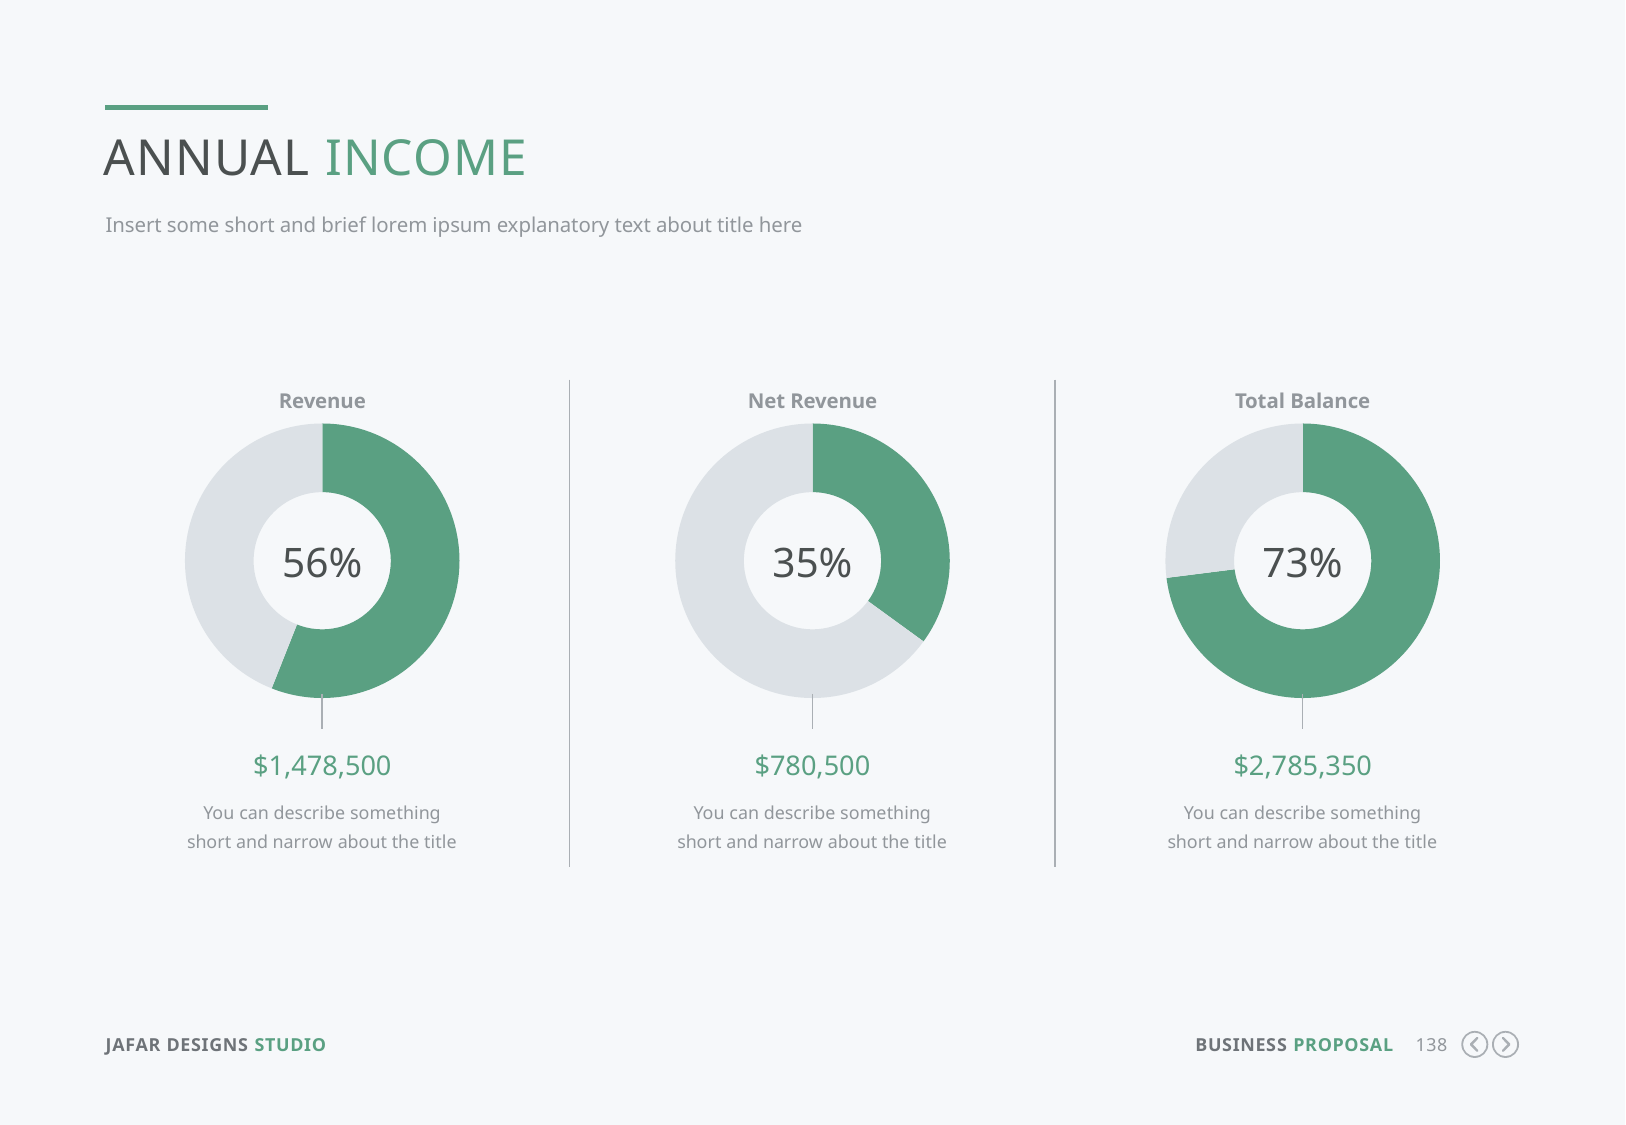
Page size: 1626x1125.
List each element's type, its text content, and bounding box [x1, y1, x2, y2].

text_box You can describe something short and narrow about the title [672, 795, 953, 852]
chart [179, 413, 466, 708]
text_box Net Revenue [672, 388, 953, 413]
text_box Revenue [182, 388, 462, 413]
text_box $2,785,350 [1162, 748, 1444, 782]
text_box You can describe something short and narrow about the title [181, 795, 463, 852]
text_box You can describe something short and narrow about the title [1162, 795, 1444, 852]
text_box $780,500 [672, 748, 953, 782]
list Insert some short and brief lorem ipsum explanatory text about title here [105, 209, 1519, 241]
text_box Total Balance [1164, 388, 1442, 413]
chart [669, 413, 956, 708]
chart [1159, 413, 1446, 708]
list Annual Income [103, 125, 1518, 188]
text_box $1,478,500 [181, 748, 463, 782]
